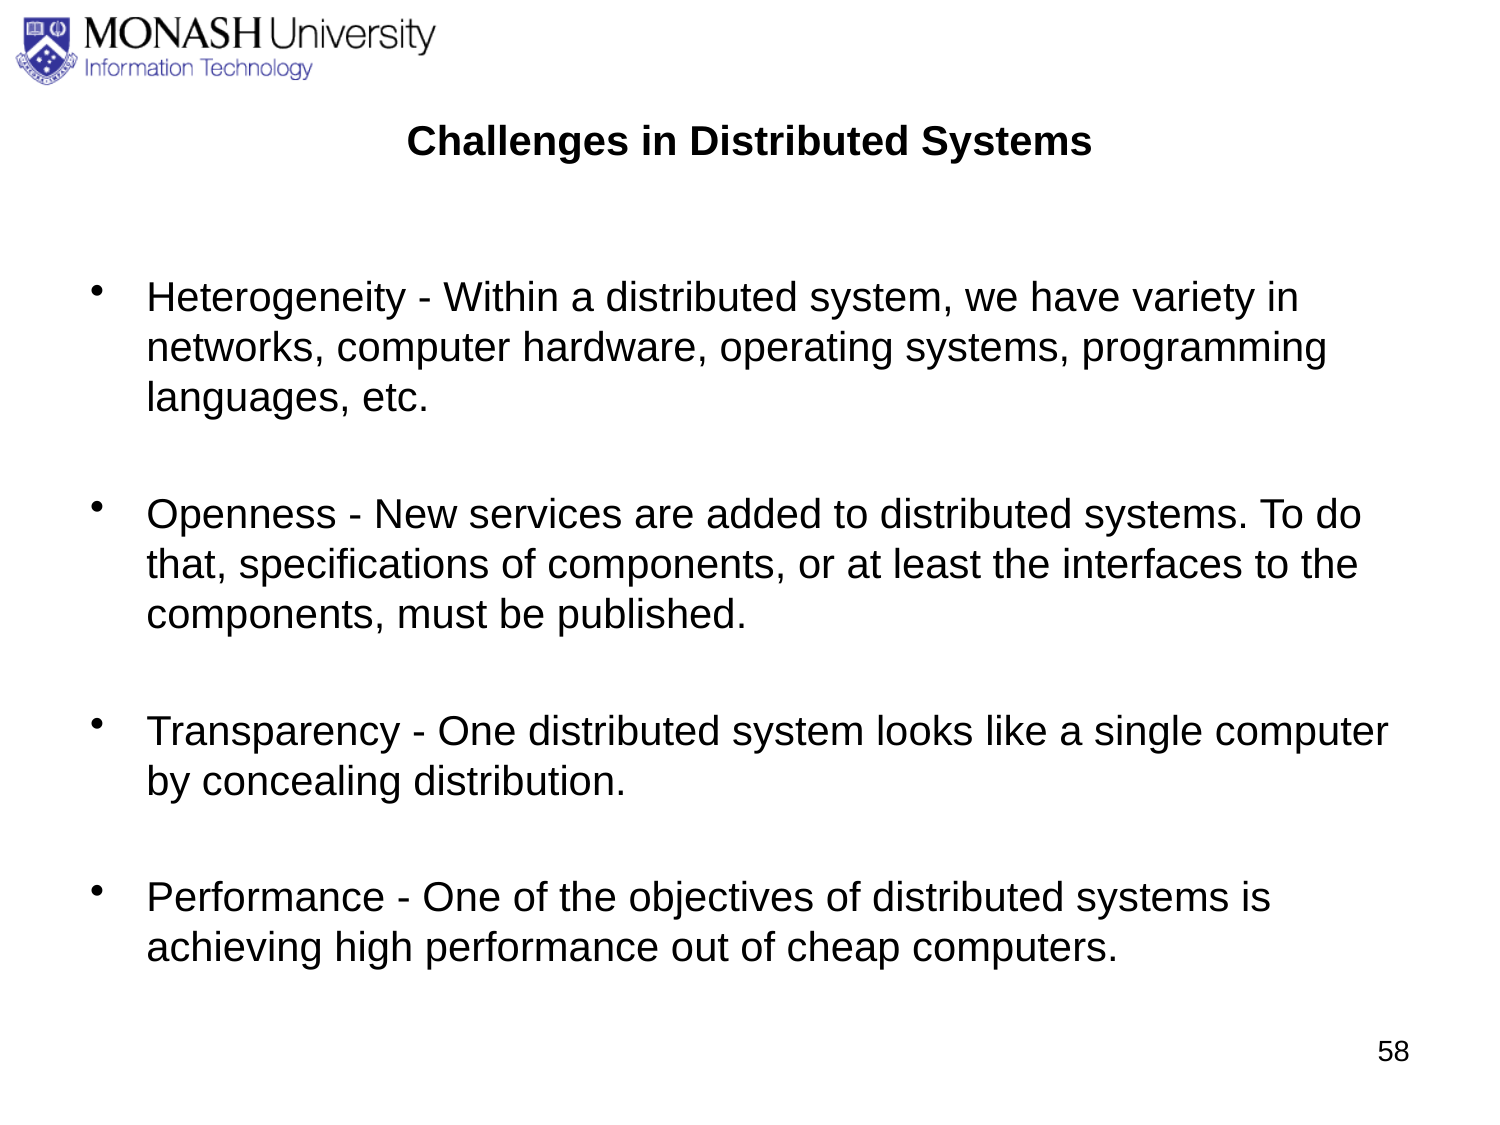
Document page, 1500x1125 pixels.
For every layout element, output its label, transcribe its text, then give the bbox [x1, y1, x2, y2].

slide_number 58 [1074, 1024, 1426, 1103]
picture [0, 0, 438, 101]
list Heterogeneity - Within a distributed system, we have variety in networks, computer hardware, operating systems, programming languages, etc. Openness - New services are added to distributed systems. To do that, specifications of components, or at least the interfaces to the components, must be published. Transparency - One distributed system looks like a single computer by concealing distribution. Performance - One of the objectives of distributed systems is achieving high performance out of cheap computers. [75, 262, 1425, 1005]
title Challenges in Distributed Systems [75, 45, 1425, 233]
